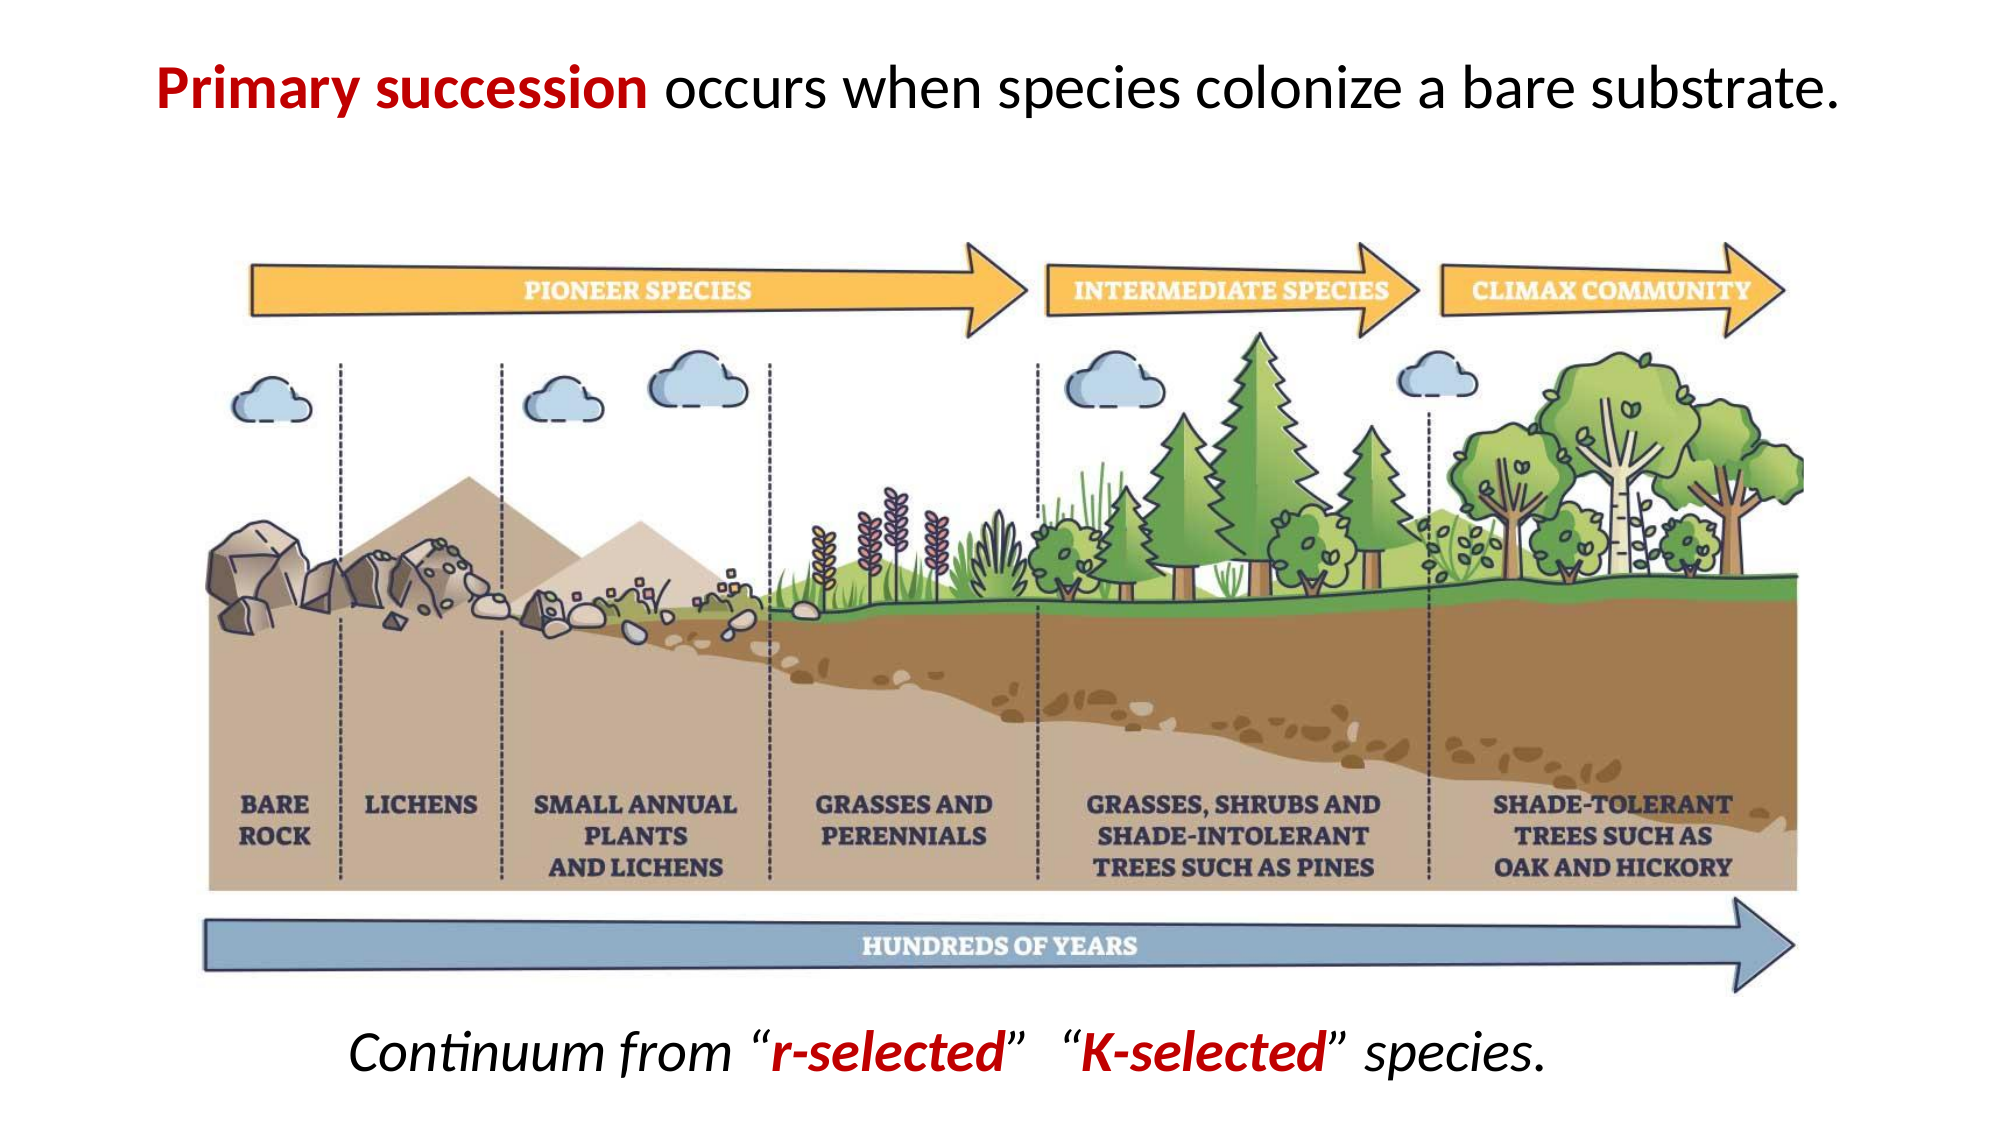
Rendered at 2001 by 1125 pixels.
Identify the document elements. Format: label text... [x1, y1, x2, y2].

title Primary succession occurs when species colonize a bare substrate. [86, 0, 1914, 198]
picture [196, 221, 1804, 998]
